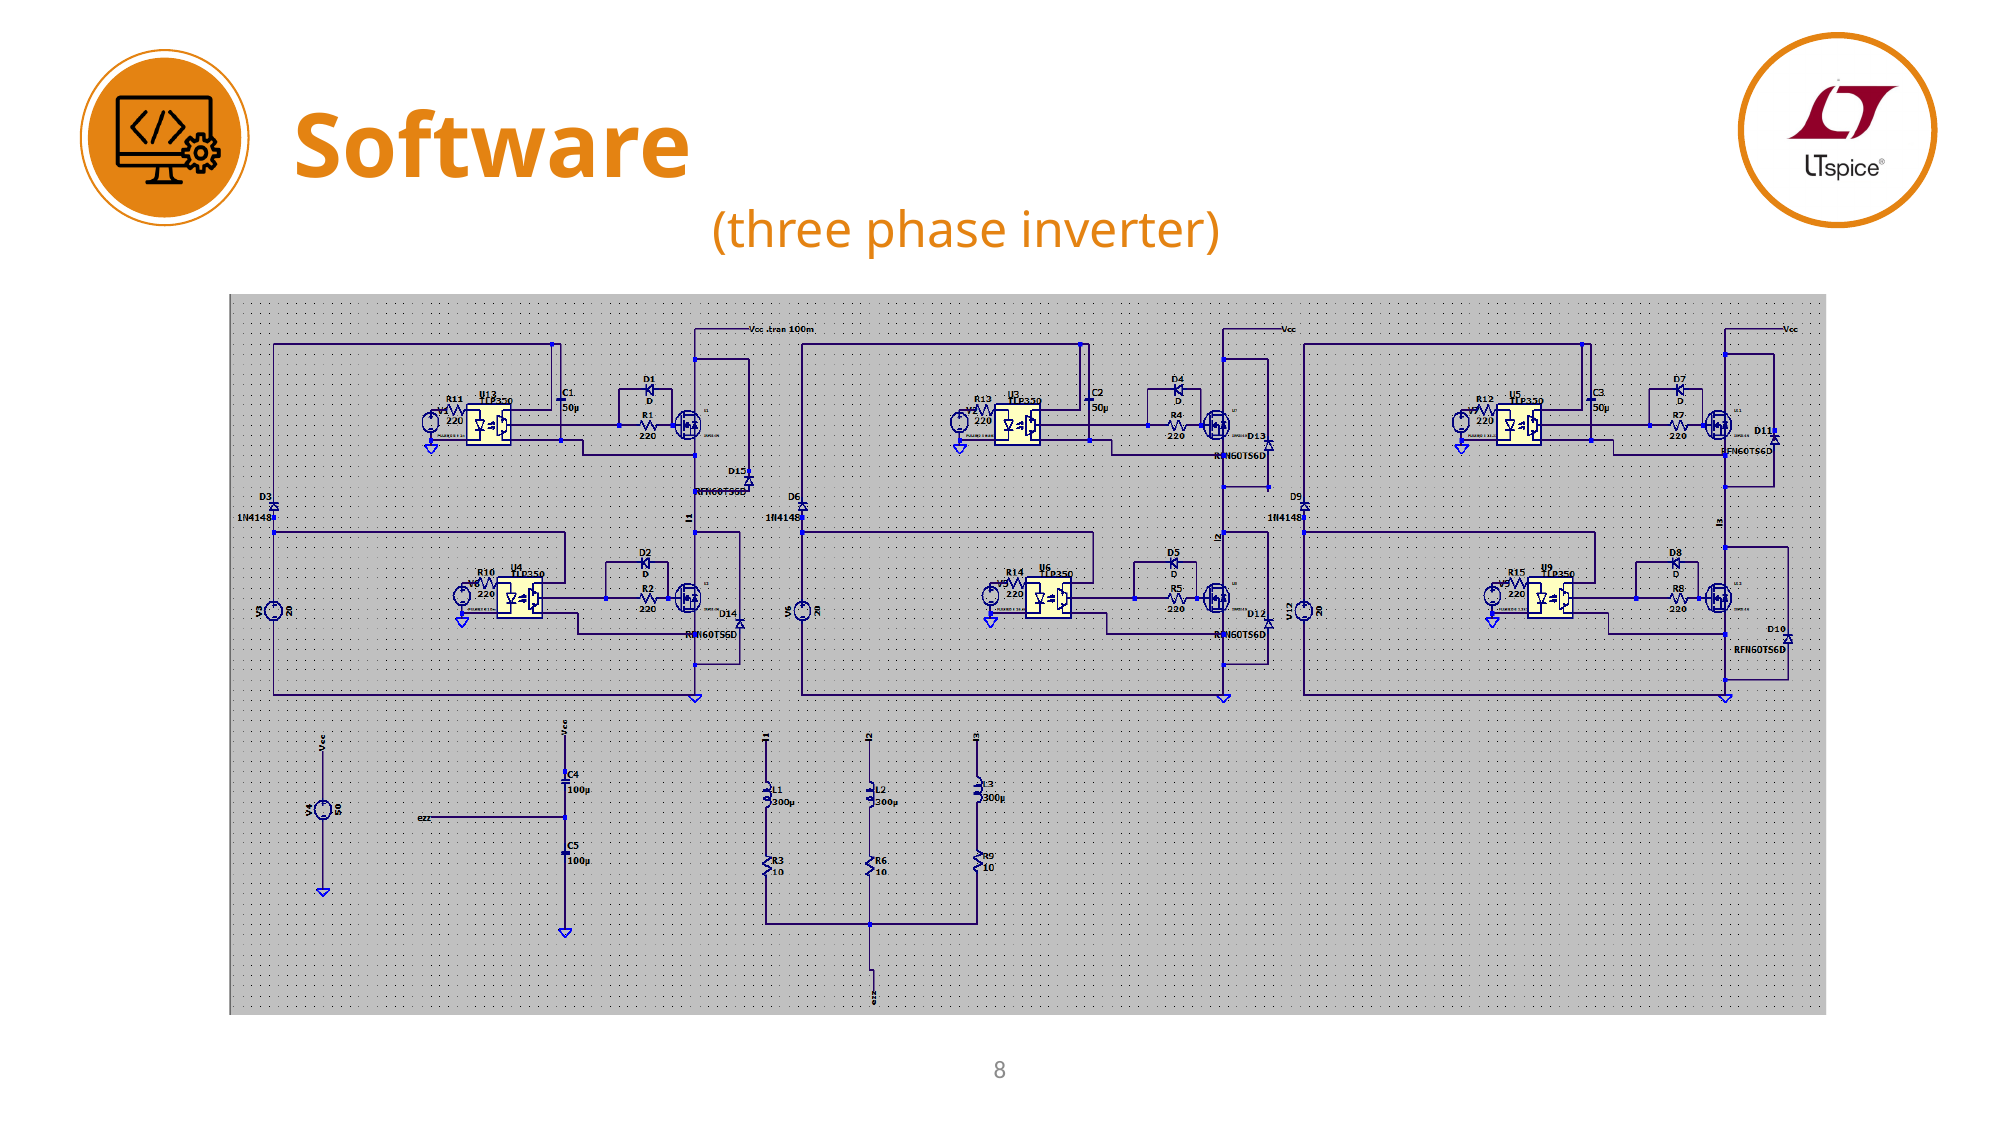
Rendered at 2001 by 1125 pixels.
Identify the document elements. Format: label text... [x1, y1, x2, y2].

text_box (three phase inverter) [684, 189, 1685, 265]
slide_number 8 [0, 1038, 2000, 1125]
text_box Software [279, 76, 852, 203]
picture [229, 294, 1827, 1016]
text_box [80, 50, 249, 226]
picture [1740, 35, 1935, 226]
